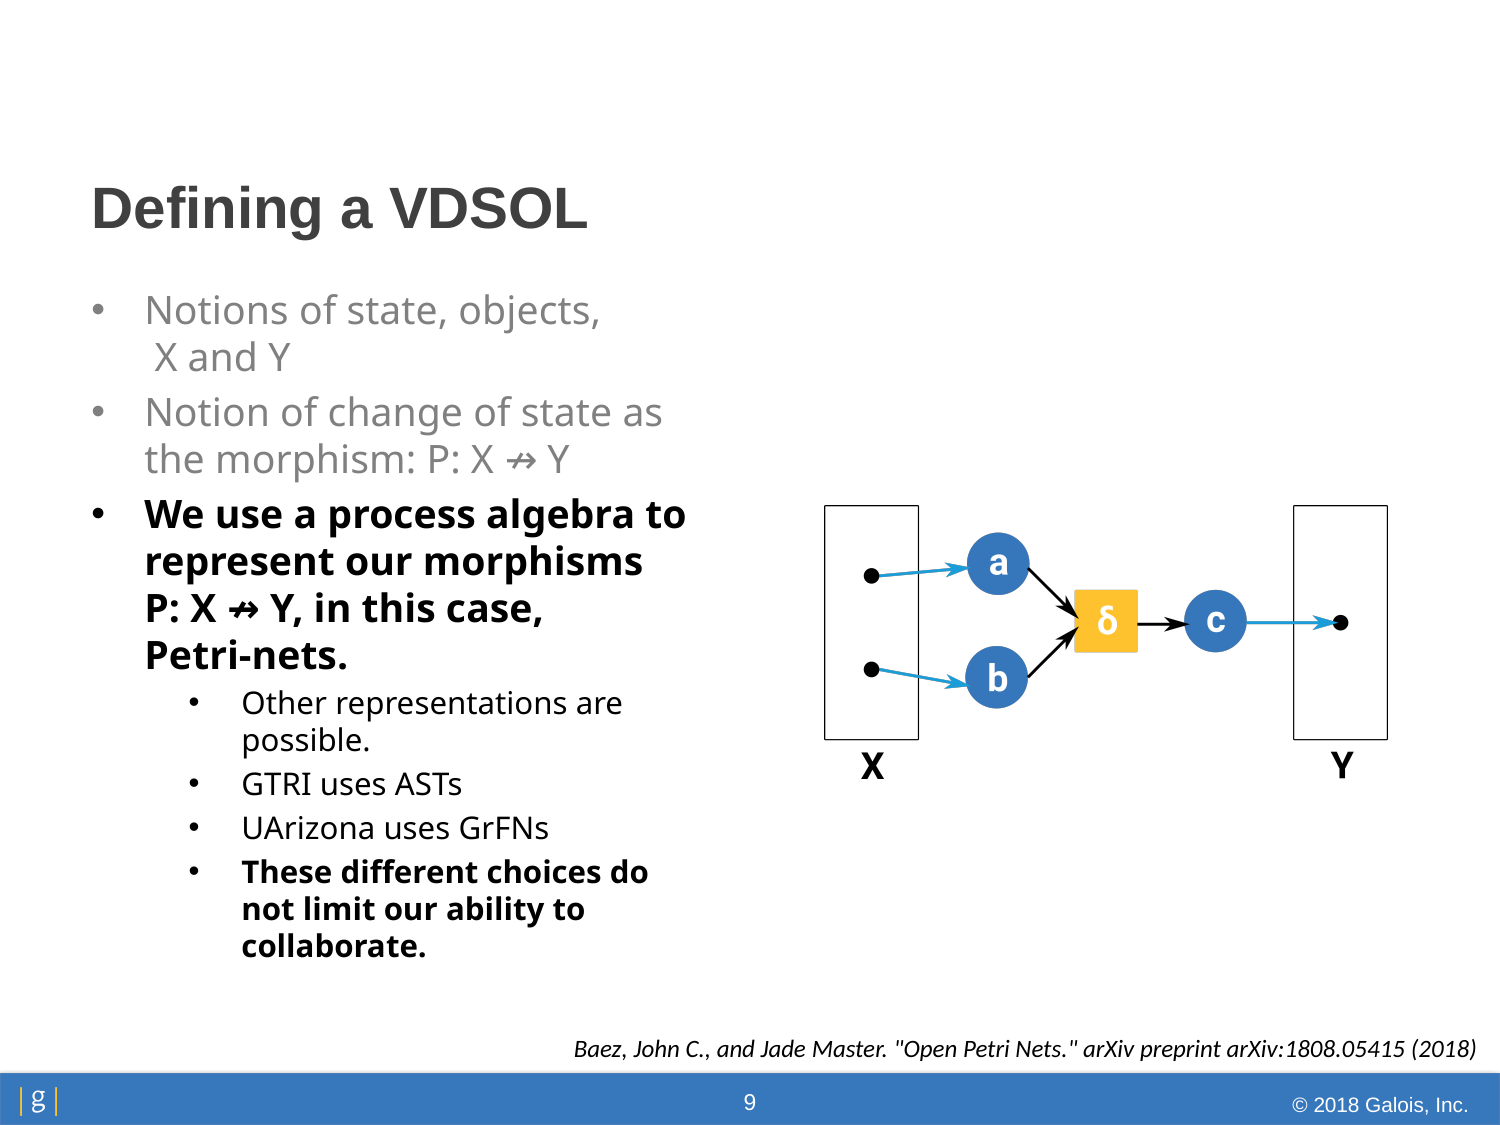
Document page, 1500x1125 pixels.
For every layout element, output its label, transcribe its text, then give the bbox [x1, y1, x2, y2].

title Defining a VDSOL [76, 172, 1422, 239]
text_box Baez, John C., and Jade Master. "Open Petri Nets." arXiv preprint arXiv:1808.05415 (2018) [559, 1024, 1494, 1070]
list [824, 505, 1388, 779]
list Notions of state, objects, X and Y Notion of change of state as the morphism: P: X ↛ Y We use a process algebra to represent our morphisms P: X ↛ Y, in this case, Petri-nets. Other representations are possible. GTRI uses ASTs UArizona uses GrFNs These different choices do not limit our ability to collaborate. [76, 277, 713, 1007]
picture [20, 1087, 57, 1116]
